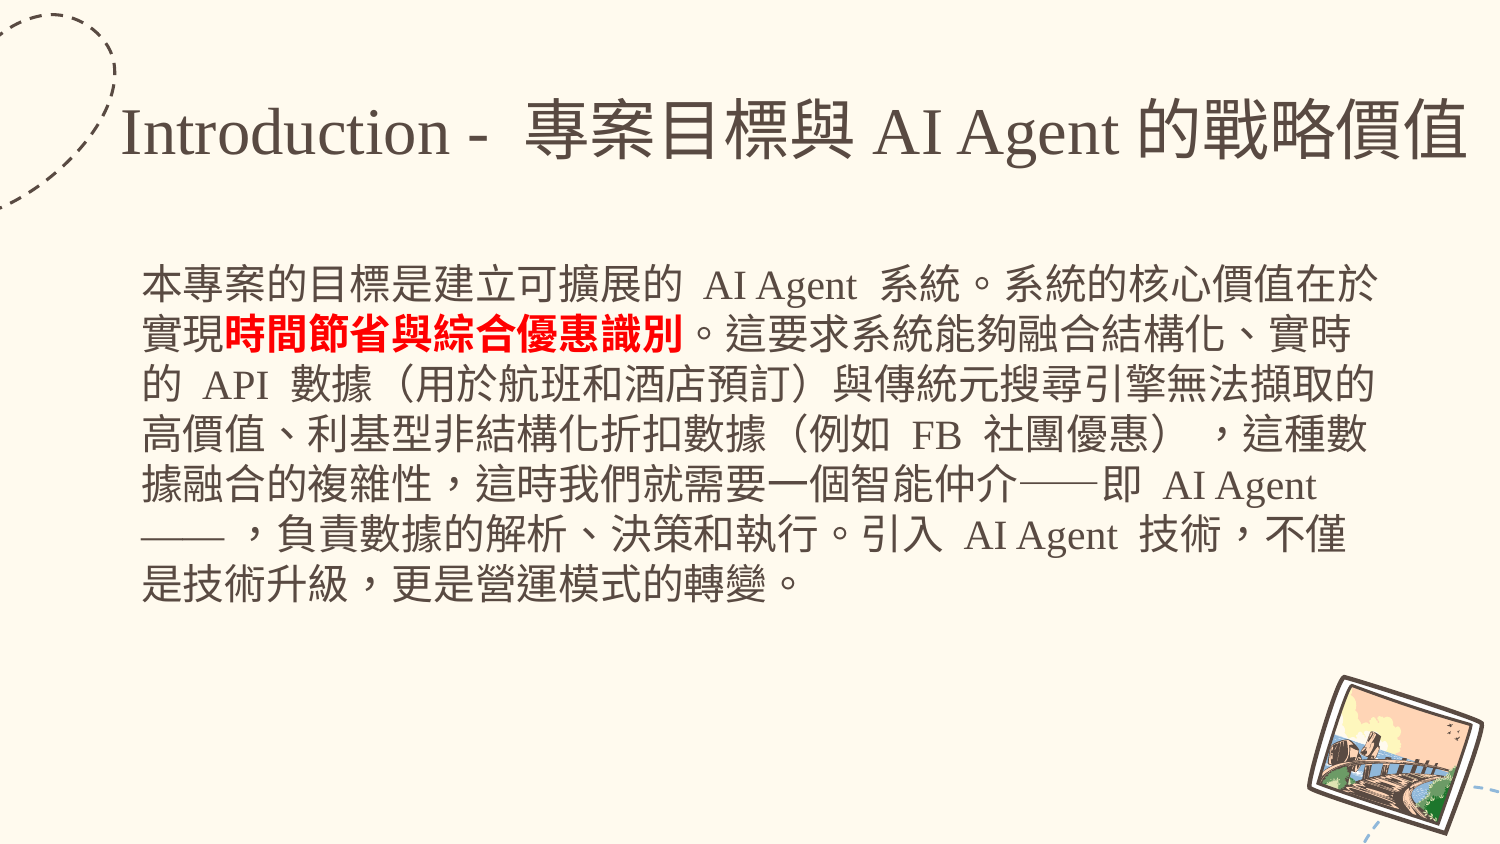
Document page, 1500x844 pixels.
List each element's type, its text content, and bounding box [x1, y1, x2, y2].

list 本專案的目標是建立可擴展的 AI Agent 系統。系統的核心價值在於實現時間節省與綜合優惠識別。這要求系統能夠融合結構化、實時的 API 數據（用於航班和酒店預訂）與傳統元搜尋引擎無法擷取的高價值、利基型非結構化折扣數據（例如 FB 社團優惠） ，這種數據融合的複雜性，這時我們就需要一個智能仲介——即 AI Agent ——，負責數據的解析、決策和執行。引入 AI Agent 技術，不僅是技術升級，更是營運模式的轉變。 [118, 242, 1382, 804]
title Introduction - 專案目標與AI Agent的戰略價值 [118, 72, 1473, 167]
